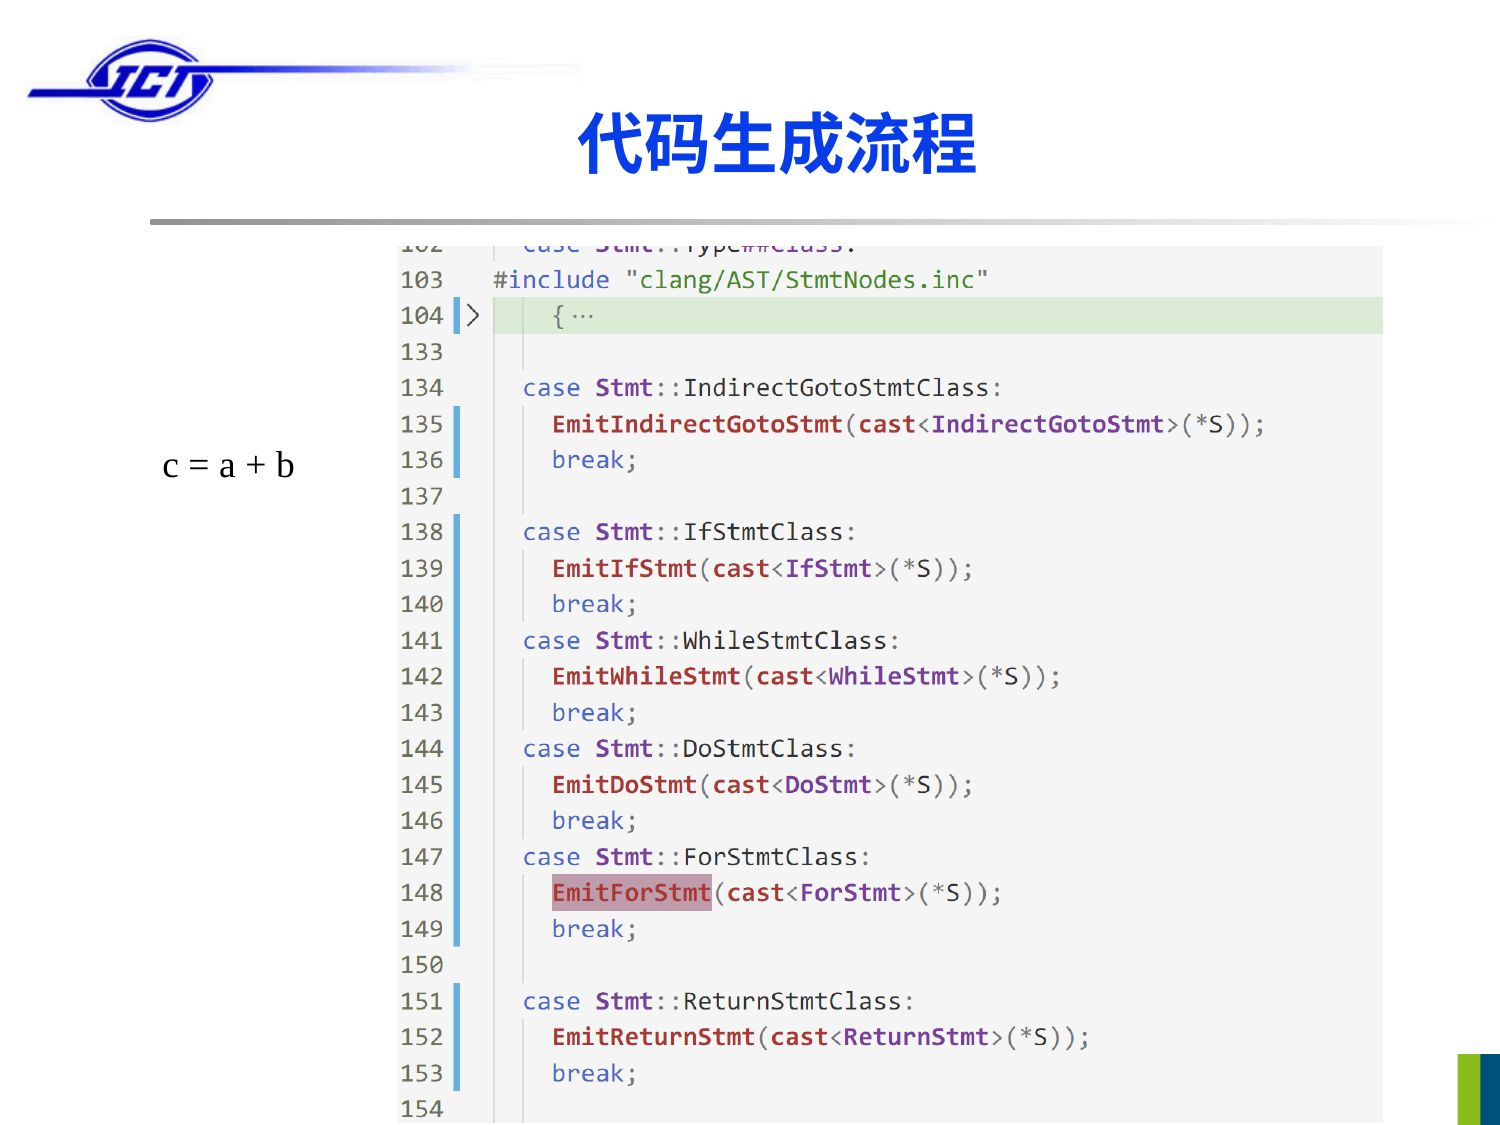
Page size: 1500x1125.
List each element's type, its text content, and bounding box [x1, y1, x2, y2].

title 代码生成流程 [159, 66, 1397, 217]
text_box c = a + b [147, 432, 349, 493]
picture [396, 246, 1383, 1123]
picture [24, 36, 600, 125]
